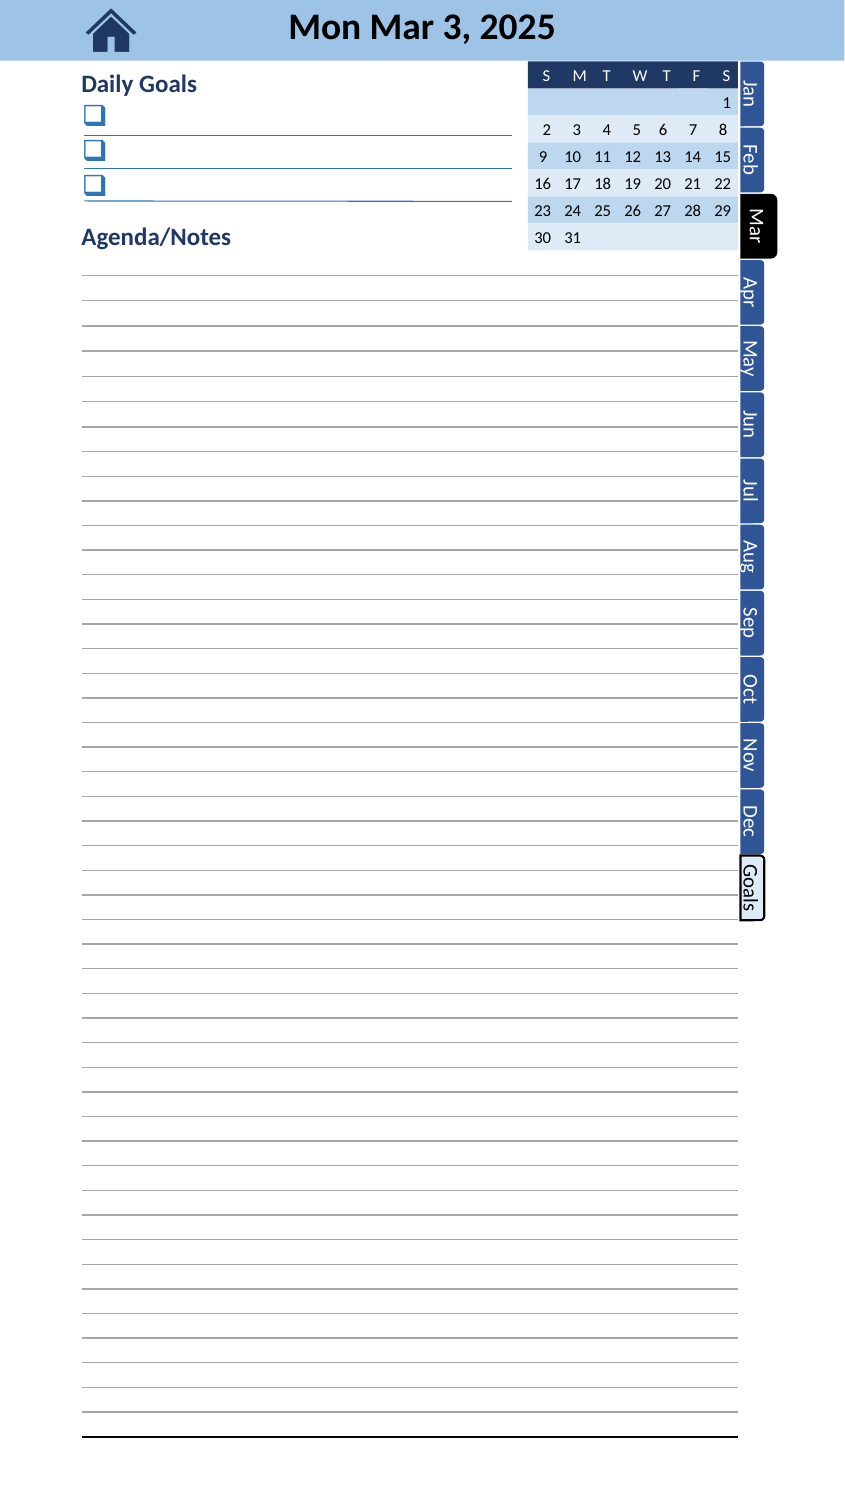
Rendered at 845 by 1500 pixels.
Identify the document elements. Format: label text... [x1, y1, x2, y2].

picture [82, 1, 140, 59]
list Mon Mar 3, 2025 [190, 0, 655, 61]
